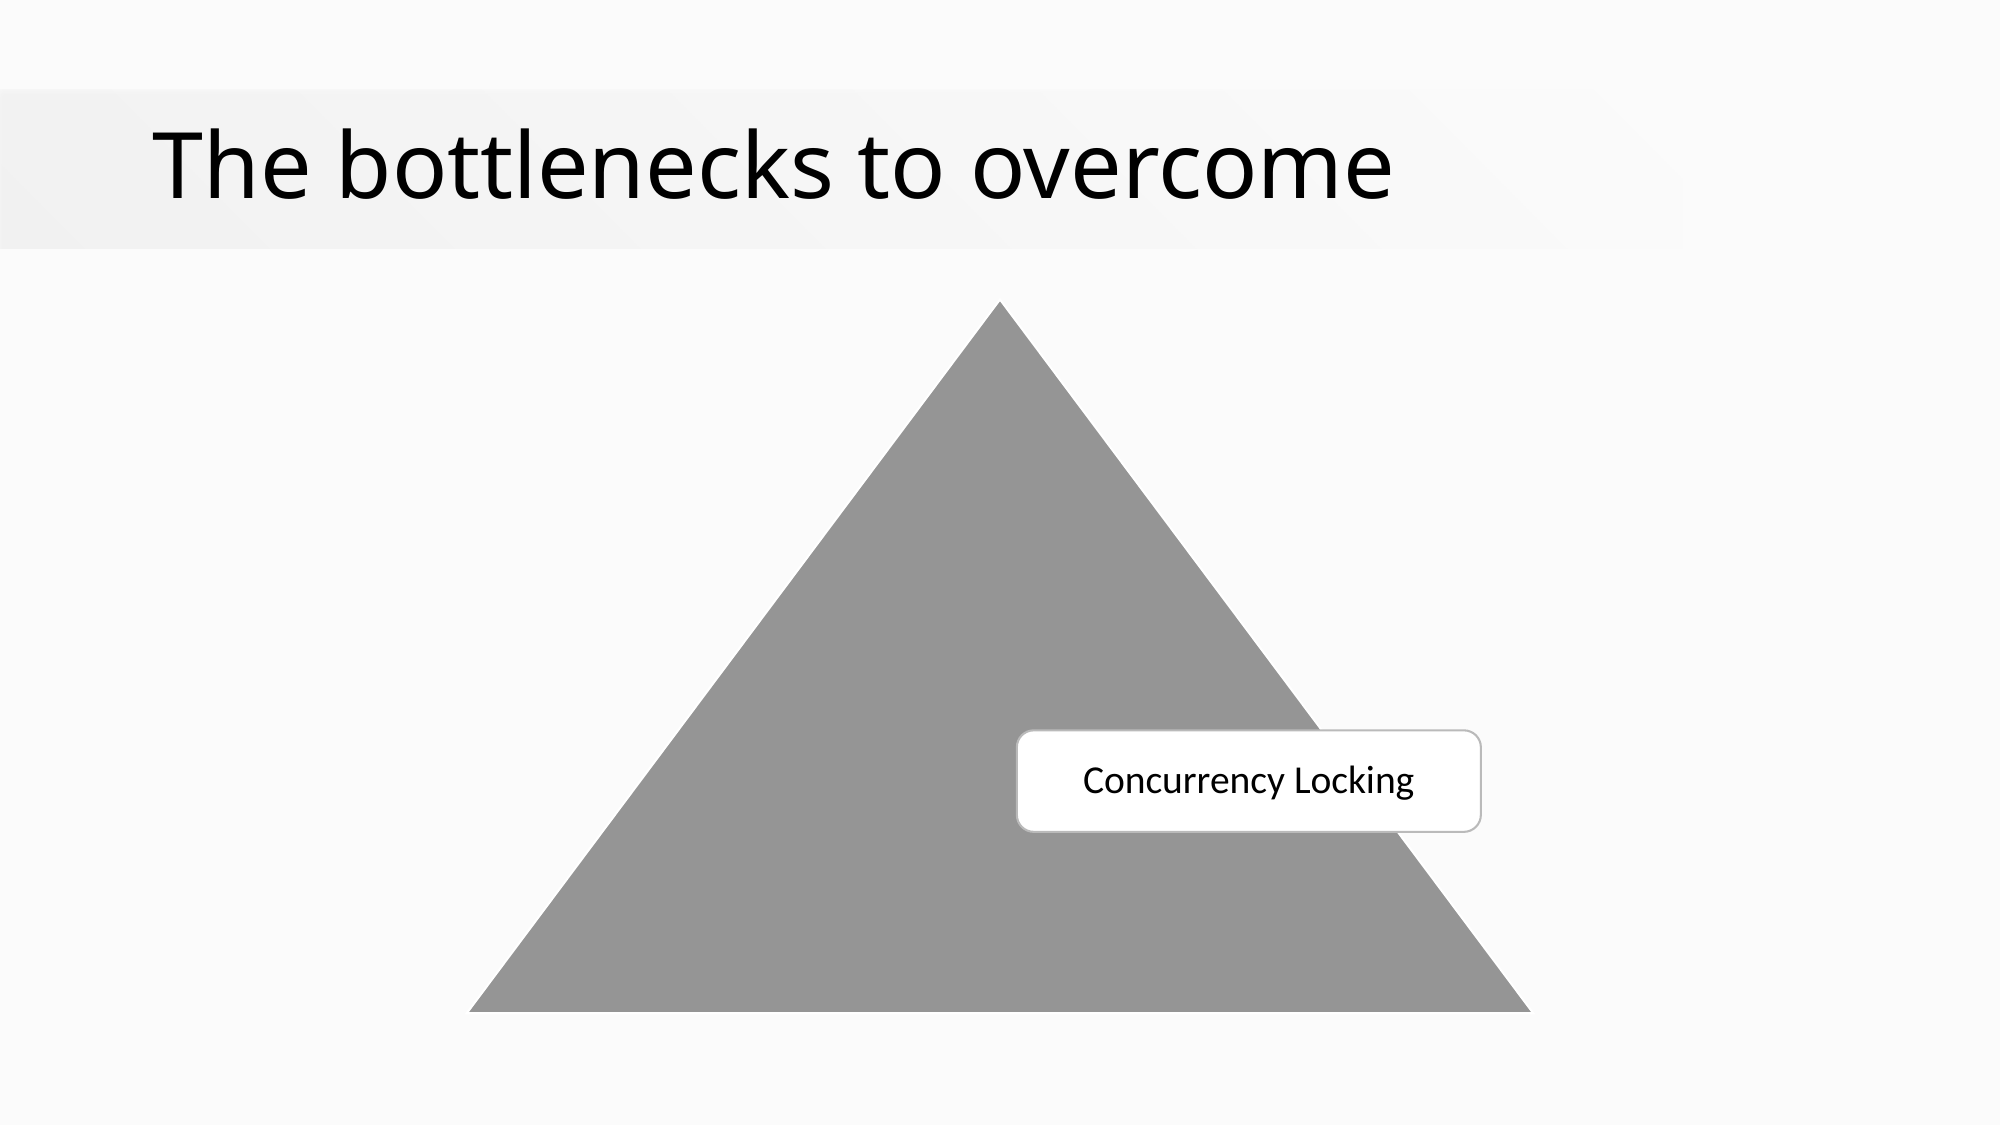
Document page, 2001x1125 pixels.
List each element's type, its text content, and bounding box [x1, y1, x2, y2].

title The bottlenecks to overcome [137, 59, 1863, 278]
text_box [466, 299, 1534, 1014]
